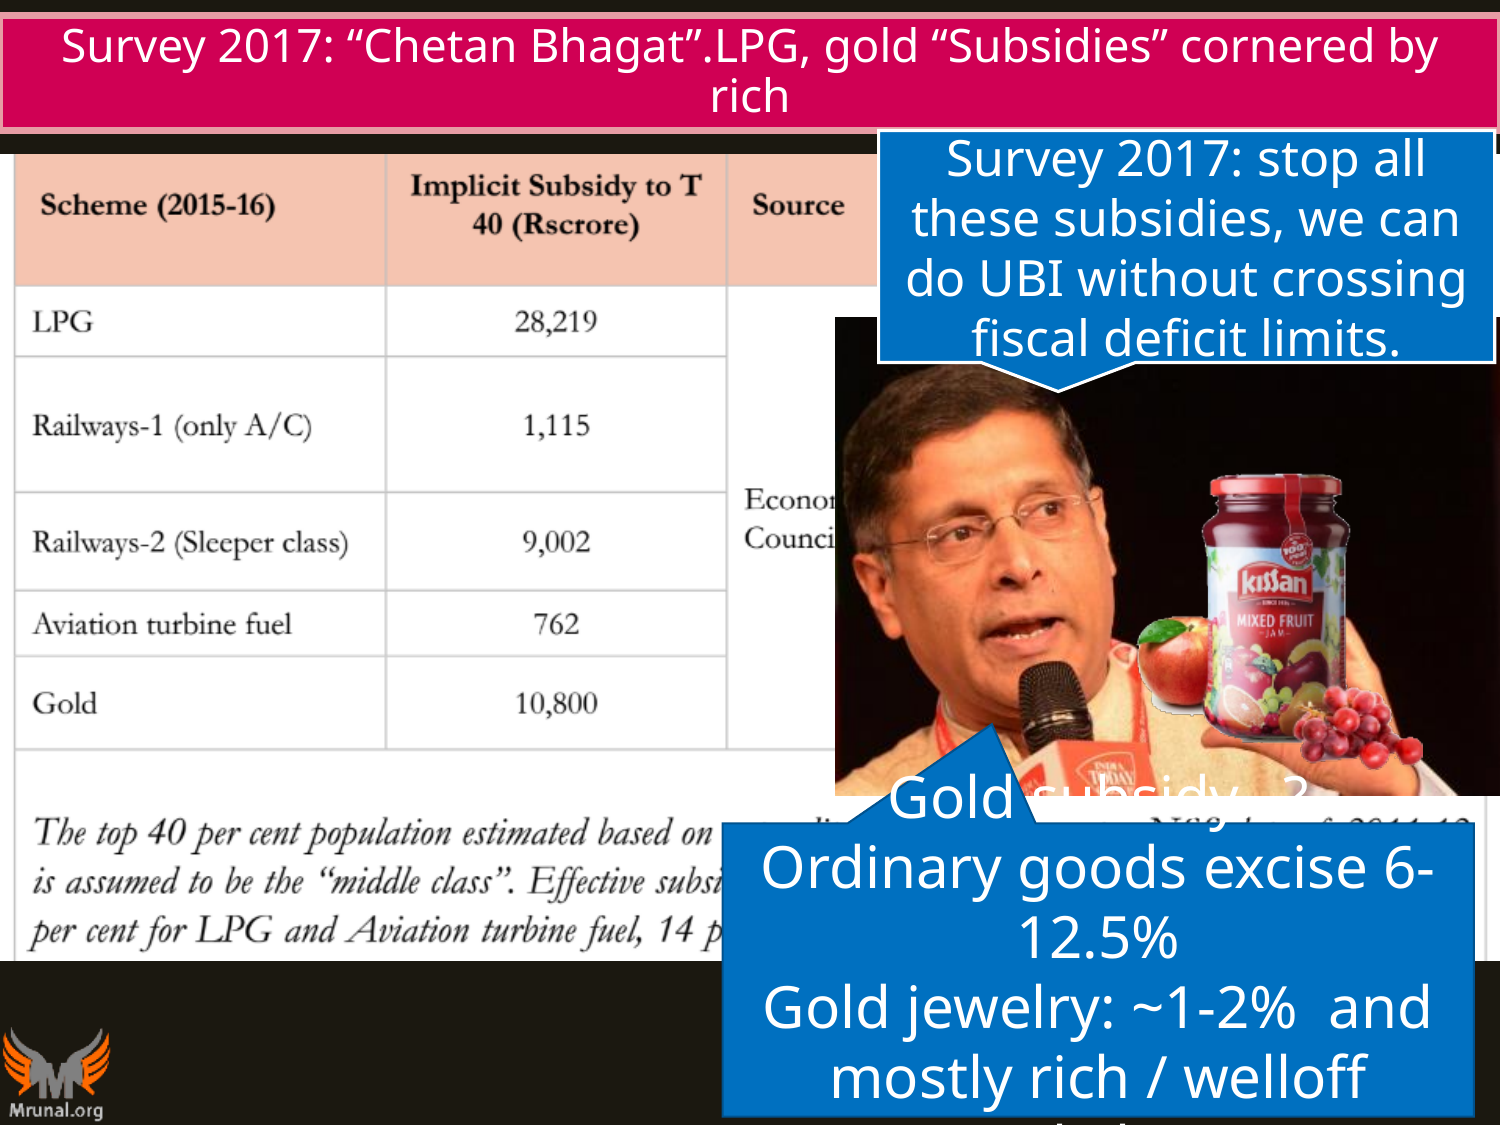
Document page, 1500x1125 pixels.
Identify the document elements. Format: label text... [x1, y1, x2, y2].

title Survey 2017: “Chetan Bhagat”.LPG, gold “Subsidies” cornered by rich [0, 12, 1500, 134]
text_box Gold subsidy…? Ordinary goods excise 6-12.5% Gold jewelry: ~1-2% and mostly rich / welloff people buy it! [721, 961, 1475, 1118]
text_box Survey 2017: stop all these subsidies, we can do UBI without crossing fiscal deficit limits. [877, 128, 1497, 154]
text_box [835, 317, 1500, 815]
picture [0, 1024, 114, 1125]
picture [0, 154, 1500, 961]
